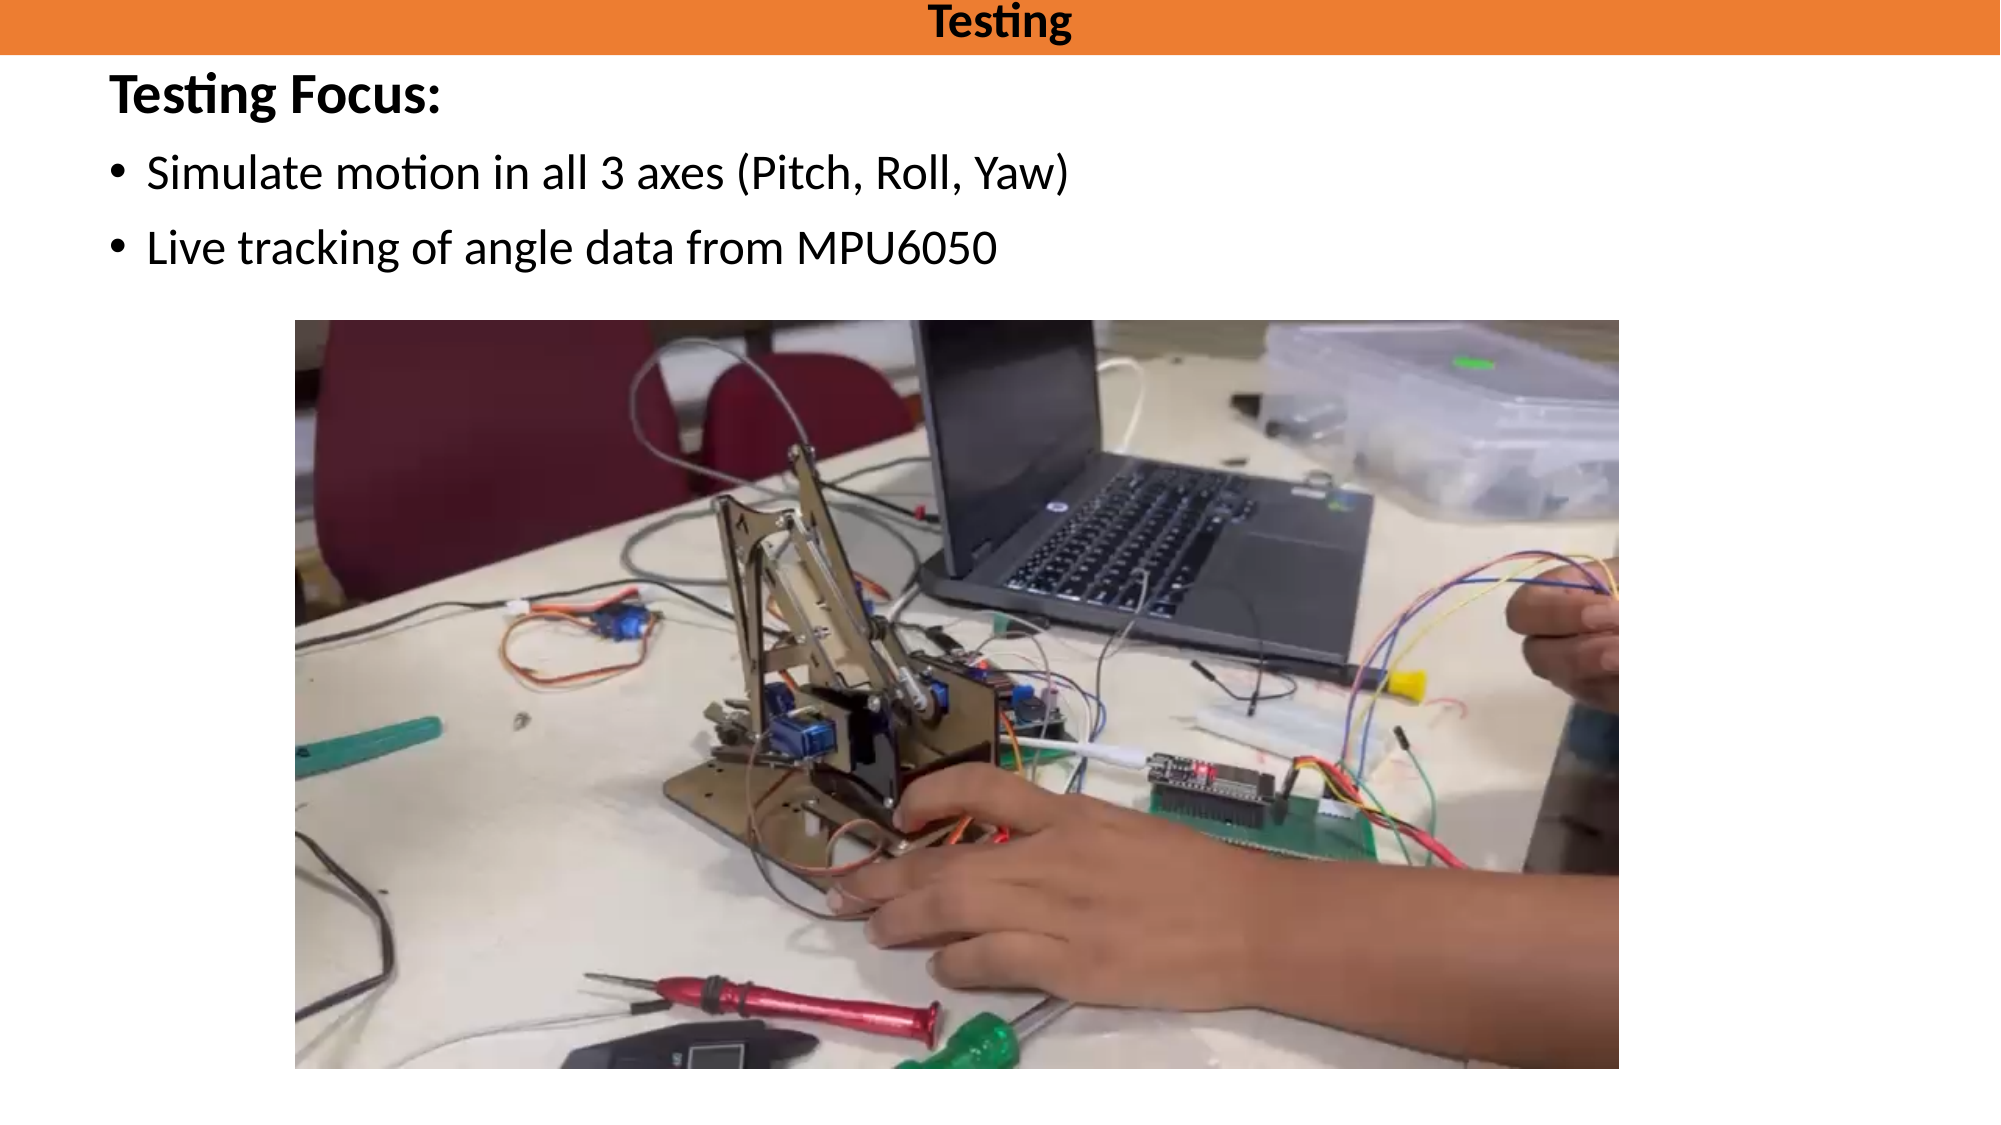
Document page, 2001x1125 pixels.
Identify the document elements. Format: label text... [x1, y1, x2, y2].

text_box Testing [0, 0, 2000, 56]
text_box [294, 319, 1620, 1070]
list Testing Focus: Simulate motion in all 3 axes (Pitch, Roll, Yaw) Live tracking of angle data from MPU6050 [94, 56, 1820, 769]
